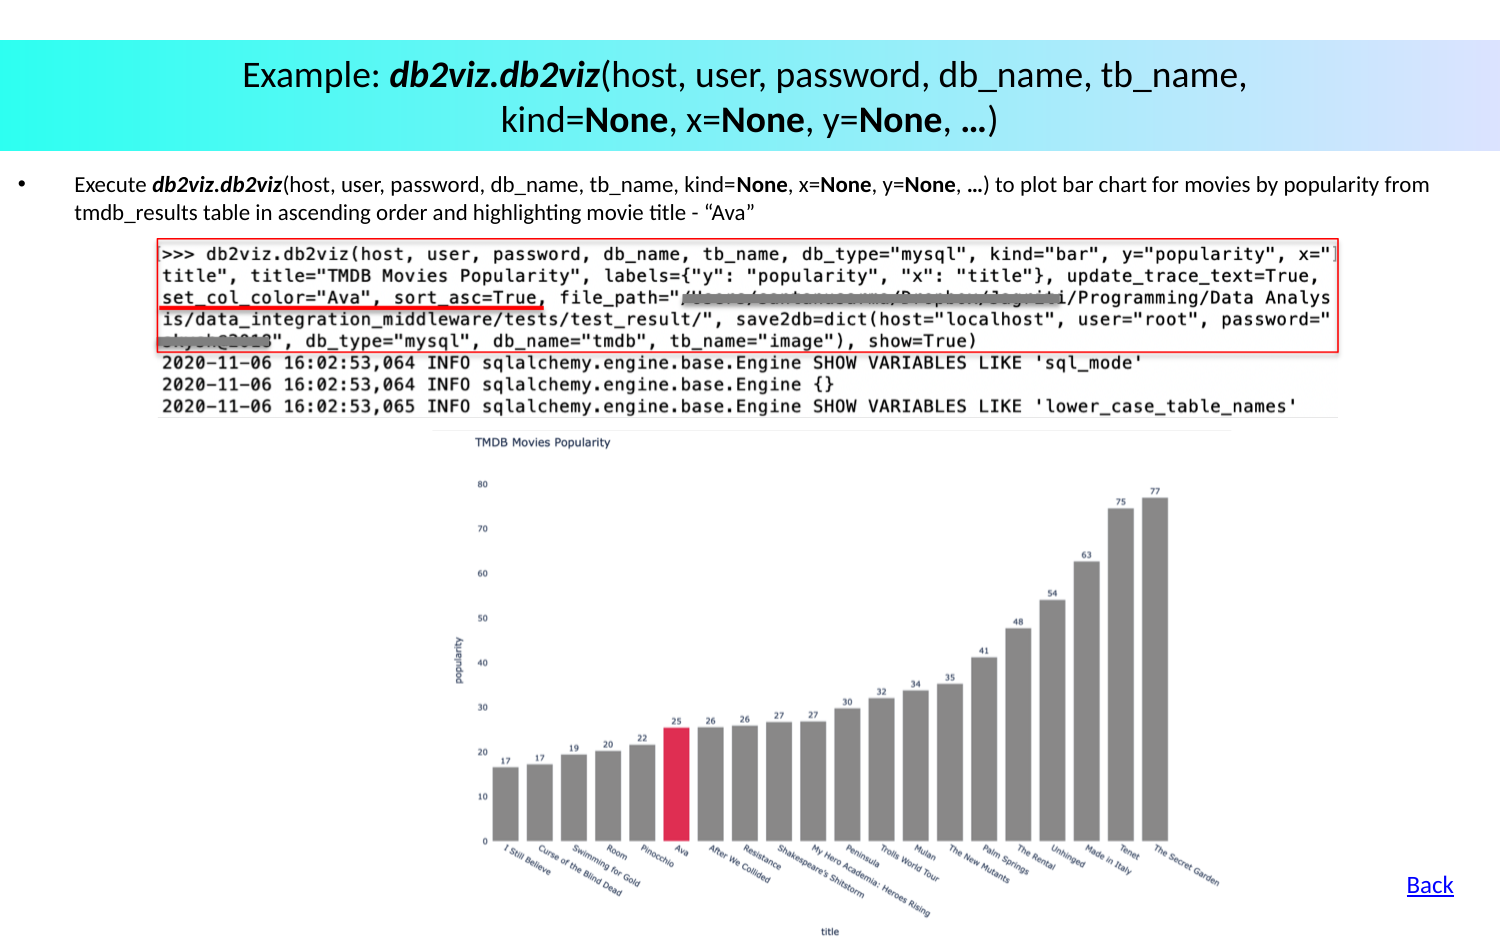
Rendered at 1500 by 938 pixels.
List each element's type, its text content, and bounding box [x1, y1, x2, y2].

picture [149, 235, 1347, 938]
text_box Back [1391, 861, 1482, 906]
title Example: db2viz.db2viz(host, user, password, db_name, tb_name, kind=None, x=None, y=None, …) [18, 40, 1482, 151]
list Execute db2viz.db2viz(host, user, password, db_name, tb_name, kind=None, x=None, y=None, …) to plot bar chart for movies by popularity from tmdb_results table in ascending order and highlighting movie title - “Ava” [18, 169, 1482, 835]
